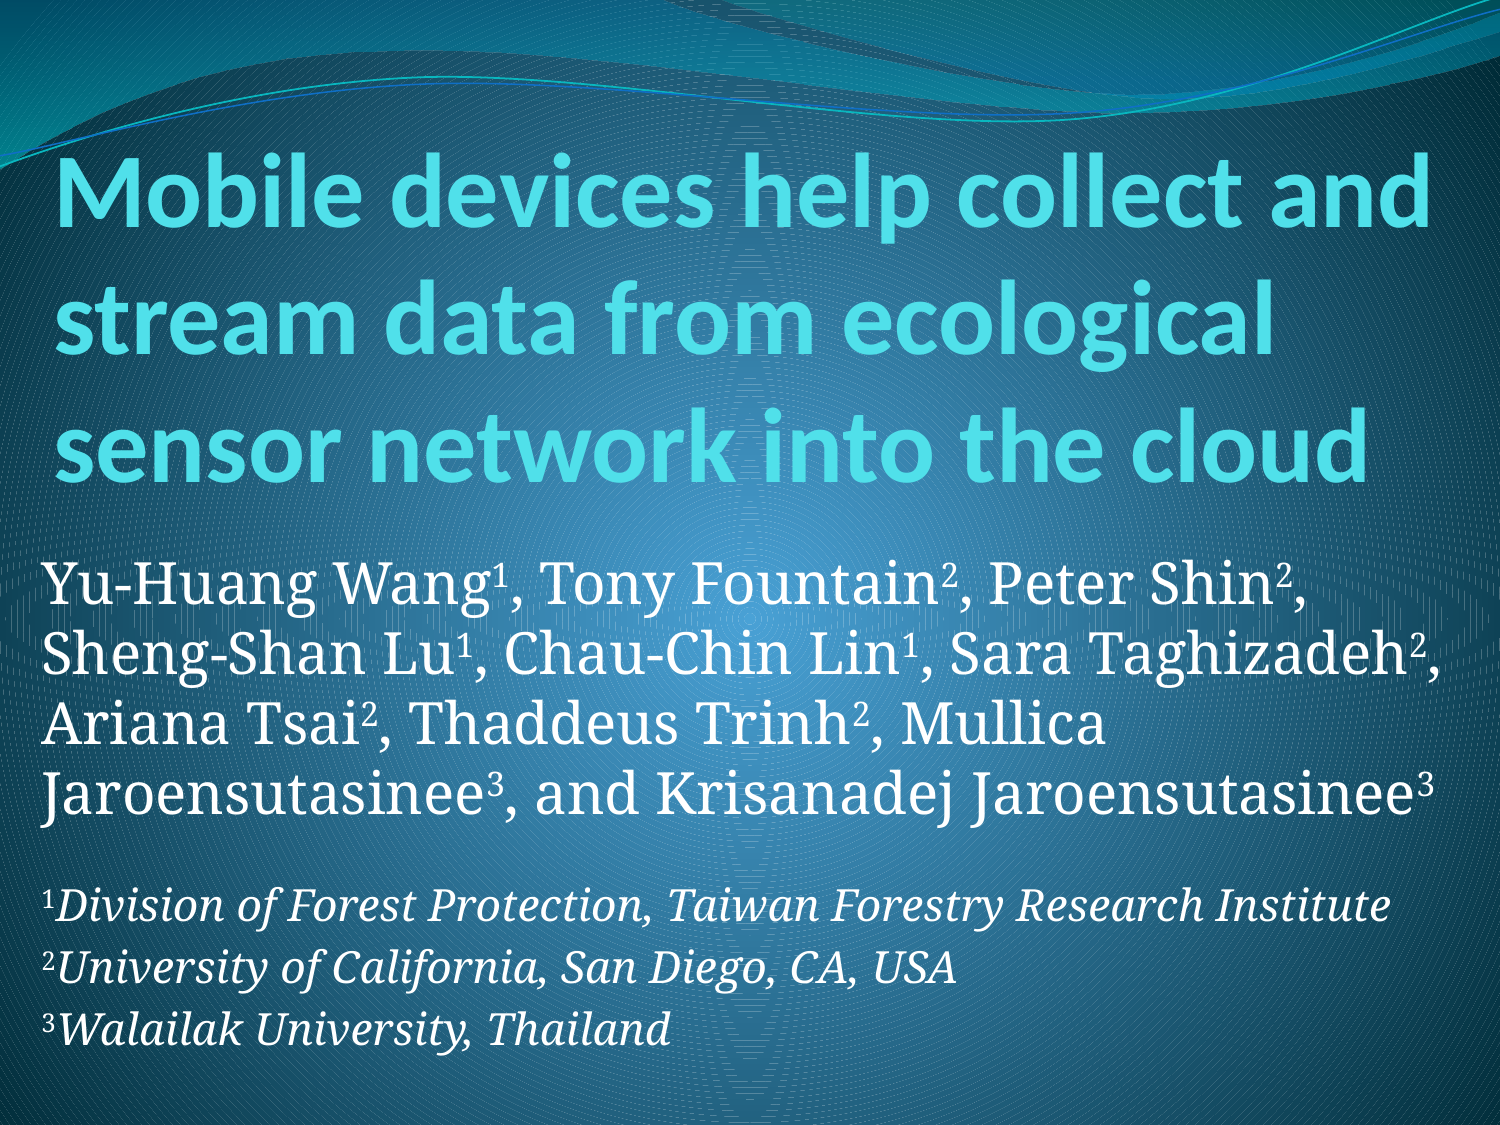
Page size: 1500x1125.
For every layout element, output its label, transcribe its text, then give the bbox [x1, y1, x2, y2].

subtitle Yu-Huang Wang1, Tony Fountain2, Peter Shin2, Sheng-Shan Lu1, Chau-Chin Lin1, Sara Taghizadeh2, Ariana Tsai2, Thaddeus Trinh2, Mullica Jaroensutasinee3, and Krisanadej Jaroensutasinee3 [41, 538, 1459, 835]
text_box 1Division of Forest Protection, Taiwan Forestry Research Institute 2University of California, San Diego, CA, USA 3Walailak University, Thailand [41, 869, 1459, 1094]
title Mobile devices help collect and stream data from ecological sensor network into the cloud [53, 78, 1447, 504]
